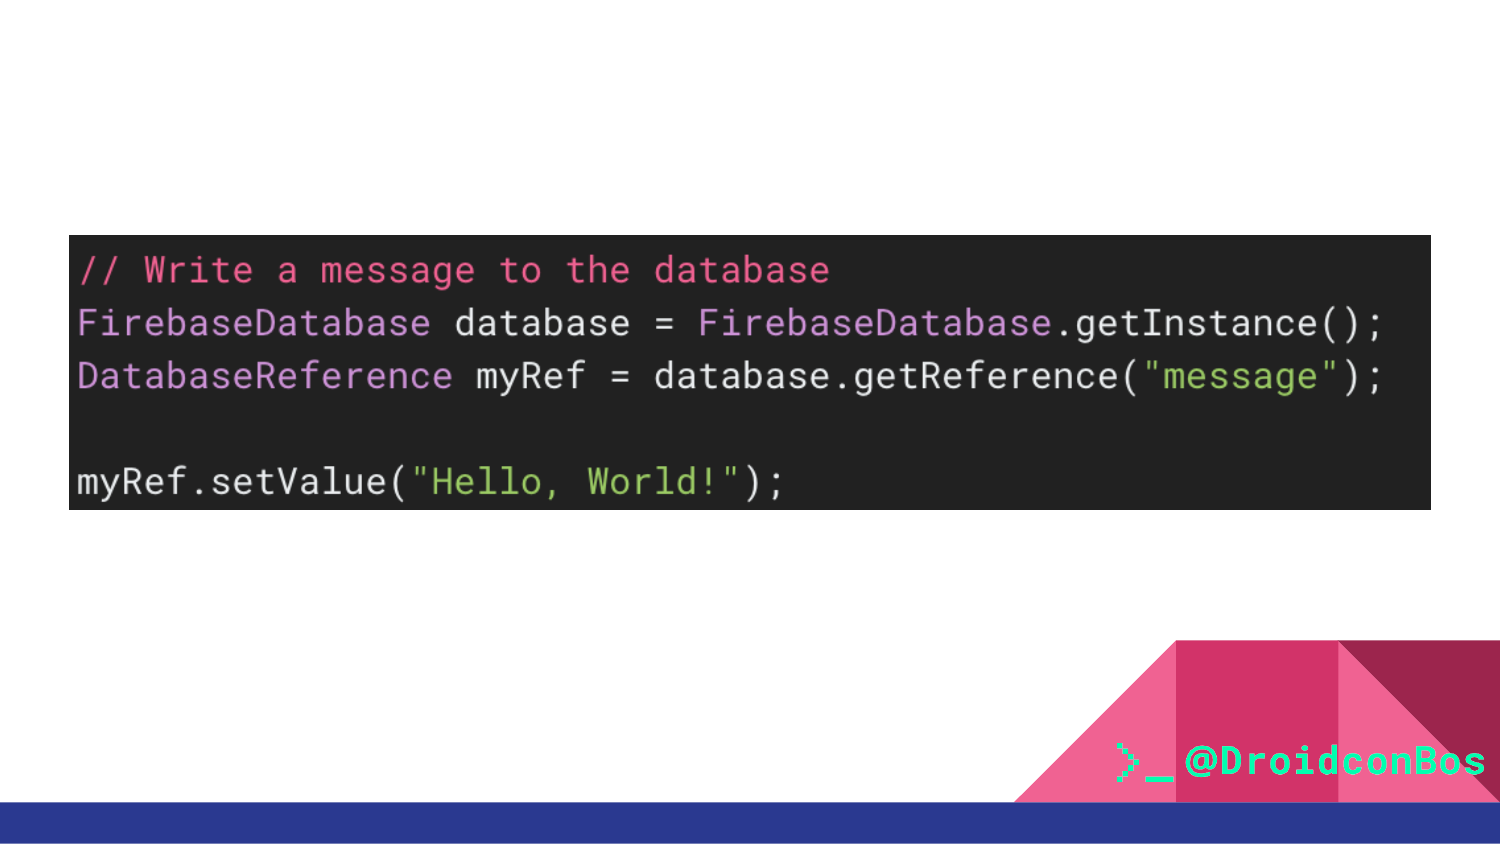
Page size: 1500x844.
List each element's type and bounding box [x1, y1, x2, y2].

picture [68, 235, 1431, 510]
picture [1106, 729, 1493, 793]
